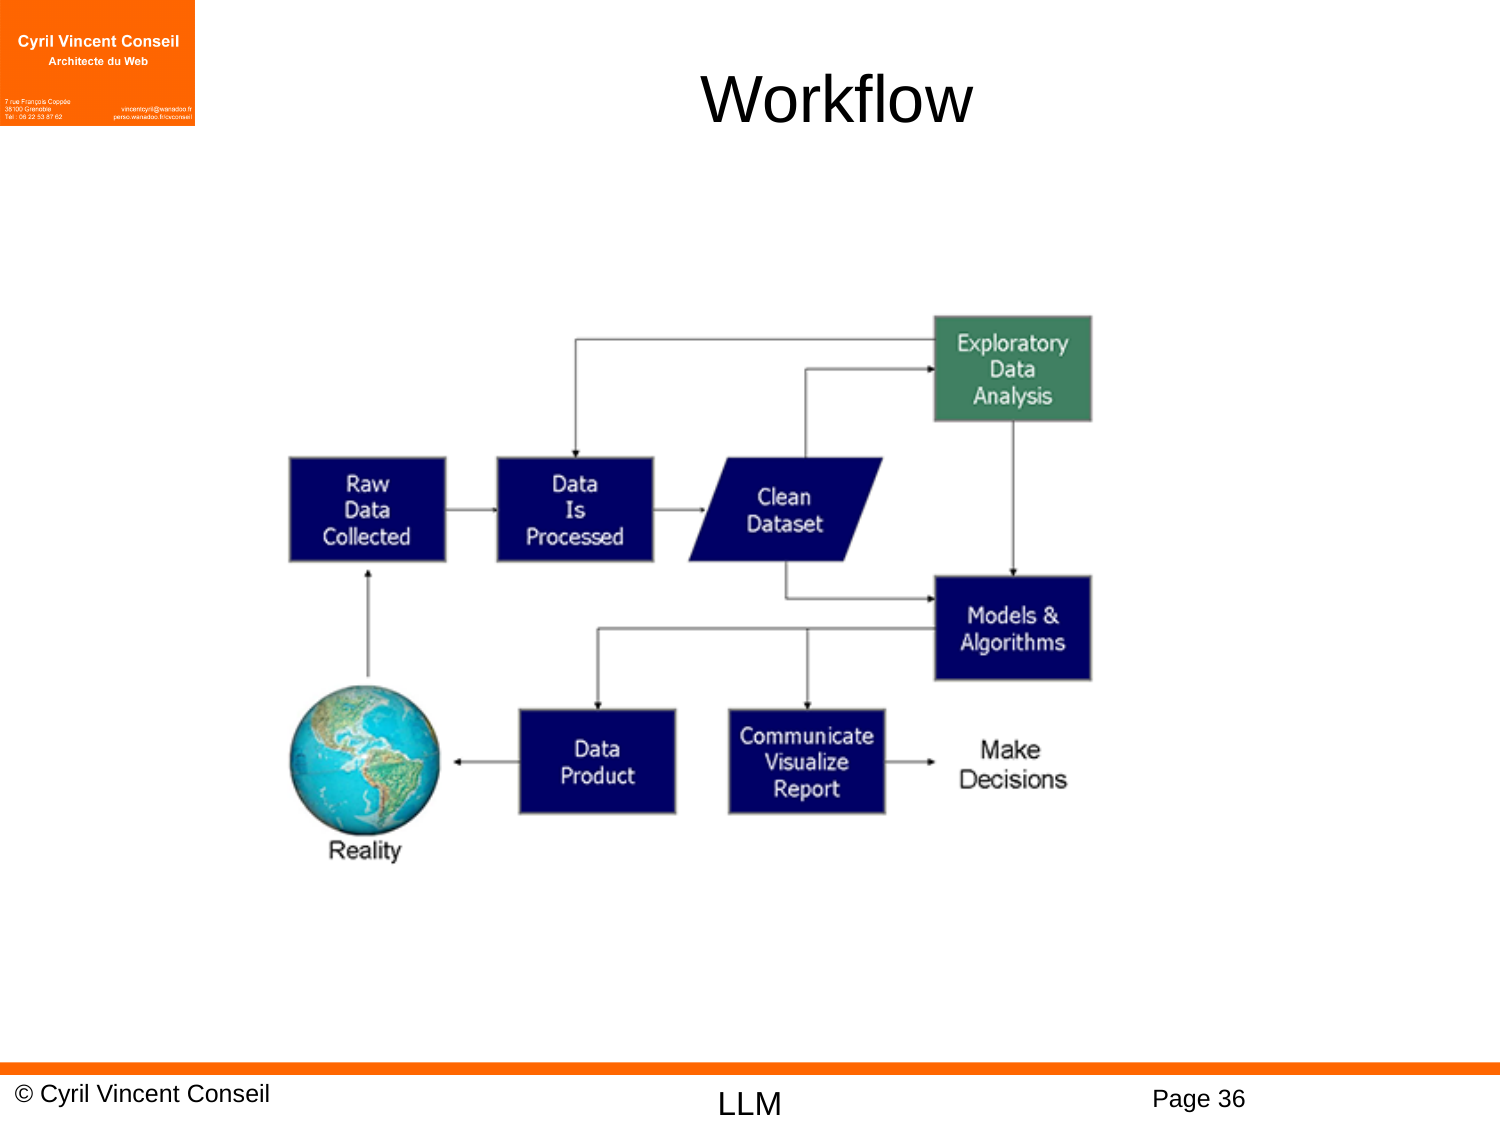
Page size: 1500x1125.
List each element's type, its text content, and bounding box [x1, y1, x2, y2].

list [253, 243, 1143, 910]
picture [0, 0, 195, 126]
title Workflow [194, 2, 1480, 190]
